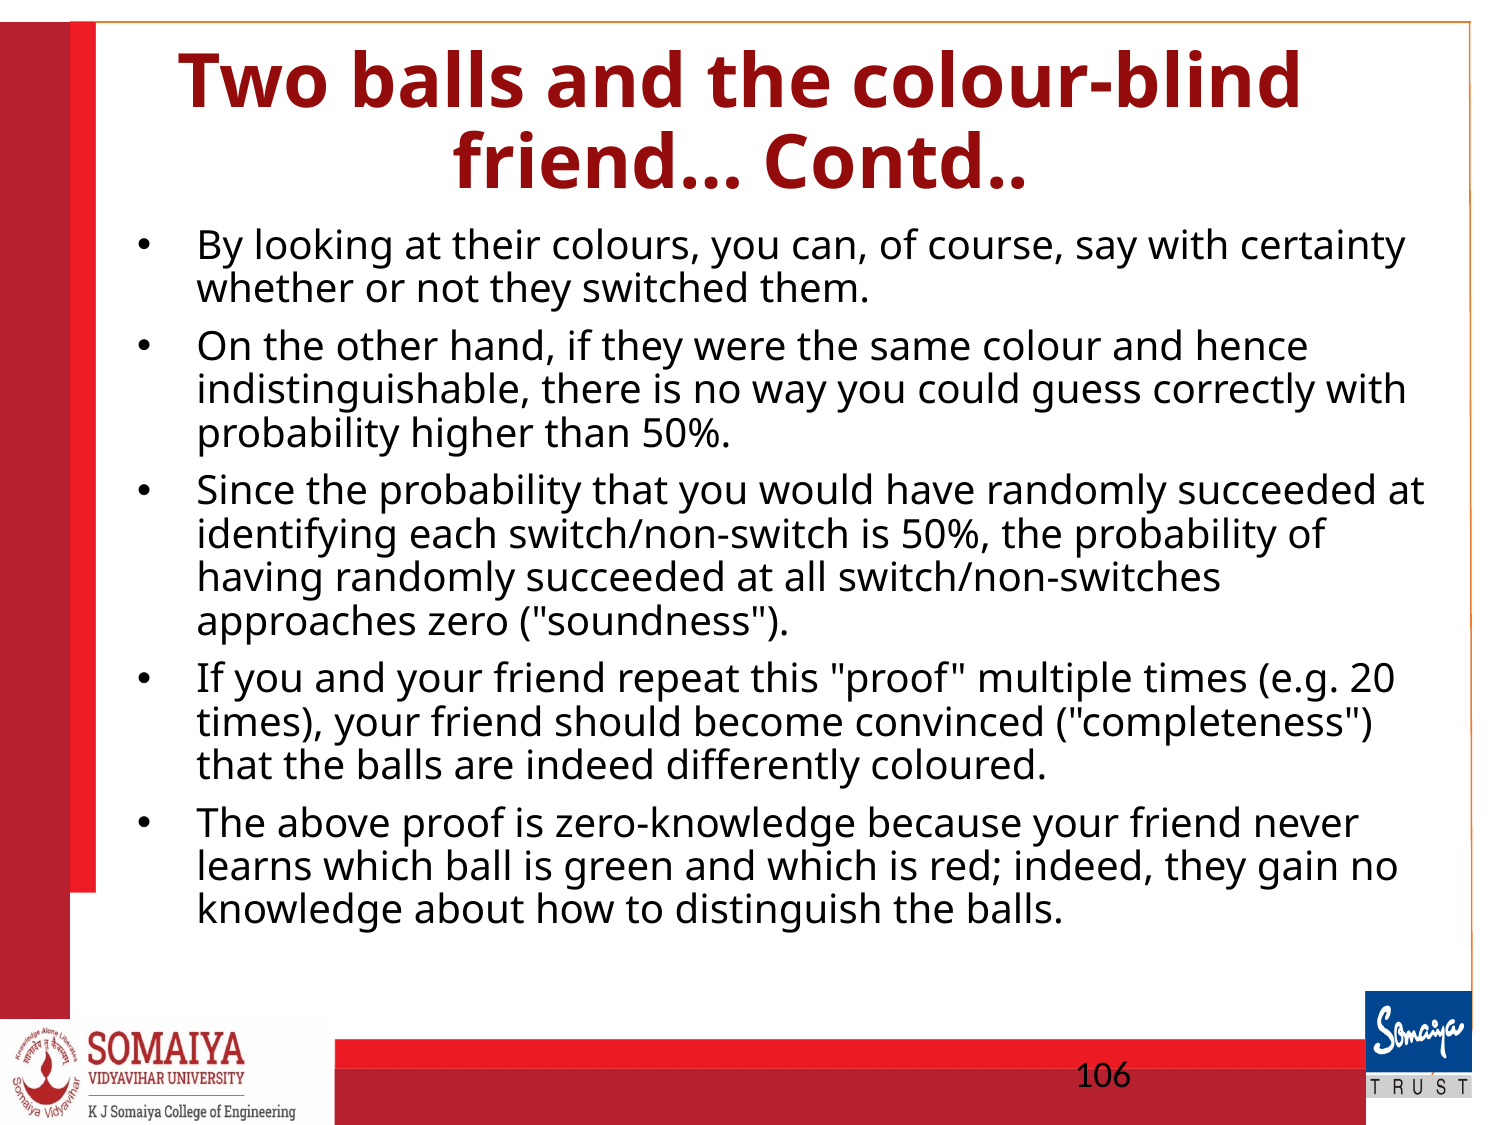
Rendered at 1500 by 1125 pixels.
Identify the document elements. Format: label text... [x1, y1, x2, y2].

picture [335, 1040, 1365, 1125]
slide_number 106 [1059, 1042, 1397, 1103]
title Two balls and the colour-blind friend… Contd.. [134, 35, 1349, 179]
picture [1365, 991, 1472, 1098]
list By looking at their colours, you can, of course, say with certainty whether or not they switched them. On the other hand, if they were the same colour and hence indistinguishable, there is no way you could guess correctly with probability higher than 50%. Since the probability that you would have randomly succeeded at identifying each switch/non-switch is 50%, the probability of having randomly succeeded at all switch/non-switches approaches zero ("soundness"). If you and your friend repeat this "proof" multiple times (e.g. 20 times), your friend should become convinced ("completeness") that the balls are indeed differently coloured. The above proof is zero-knowledge because your friend never learns which ball is green and which is red; indeed, they gain no knowledge about how to distinguish the balls. [114, 217, 1465, 960]
picture [0, 22, 327, 1125]
